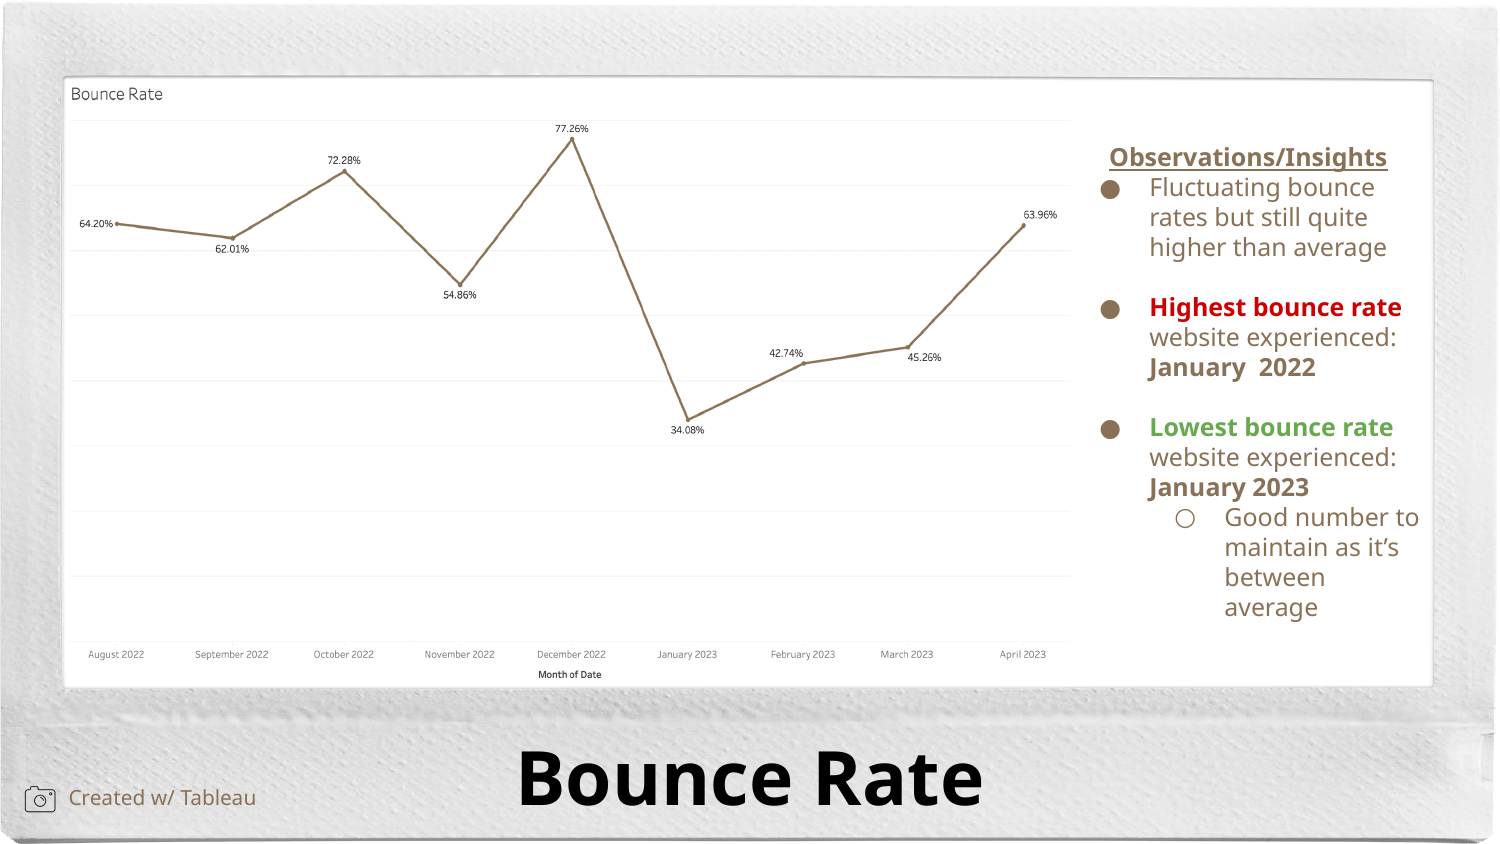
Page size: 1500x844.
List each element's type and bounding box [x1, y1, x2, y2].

text_box [22, 771, 420, 828]
picture [0, 0, 1500, 844]
